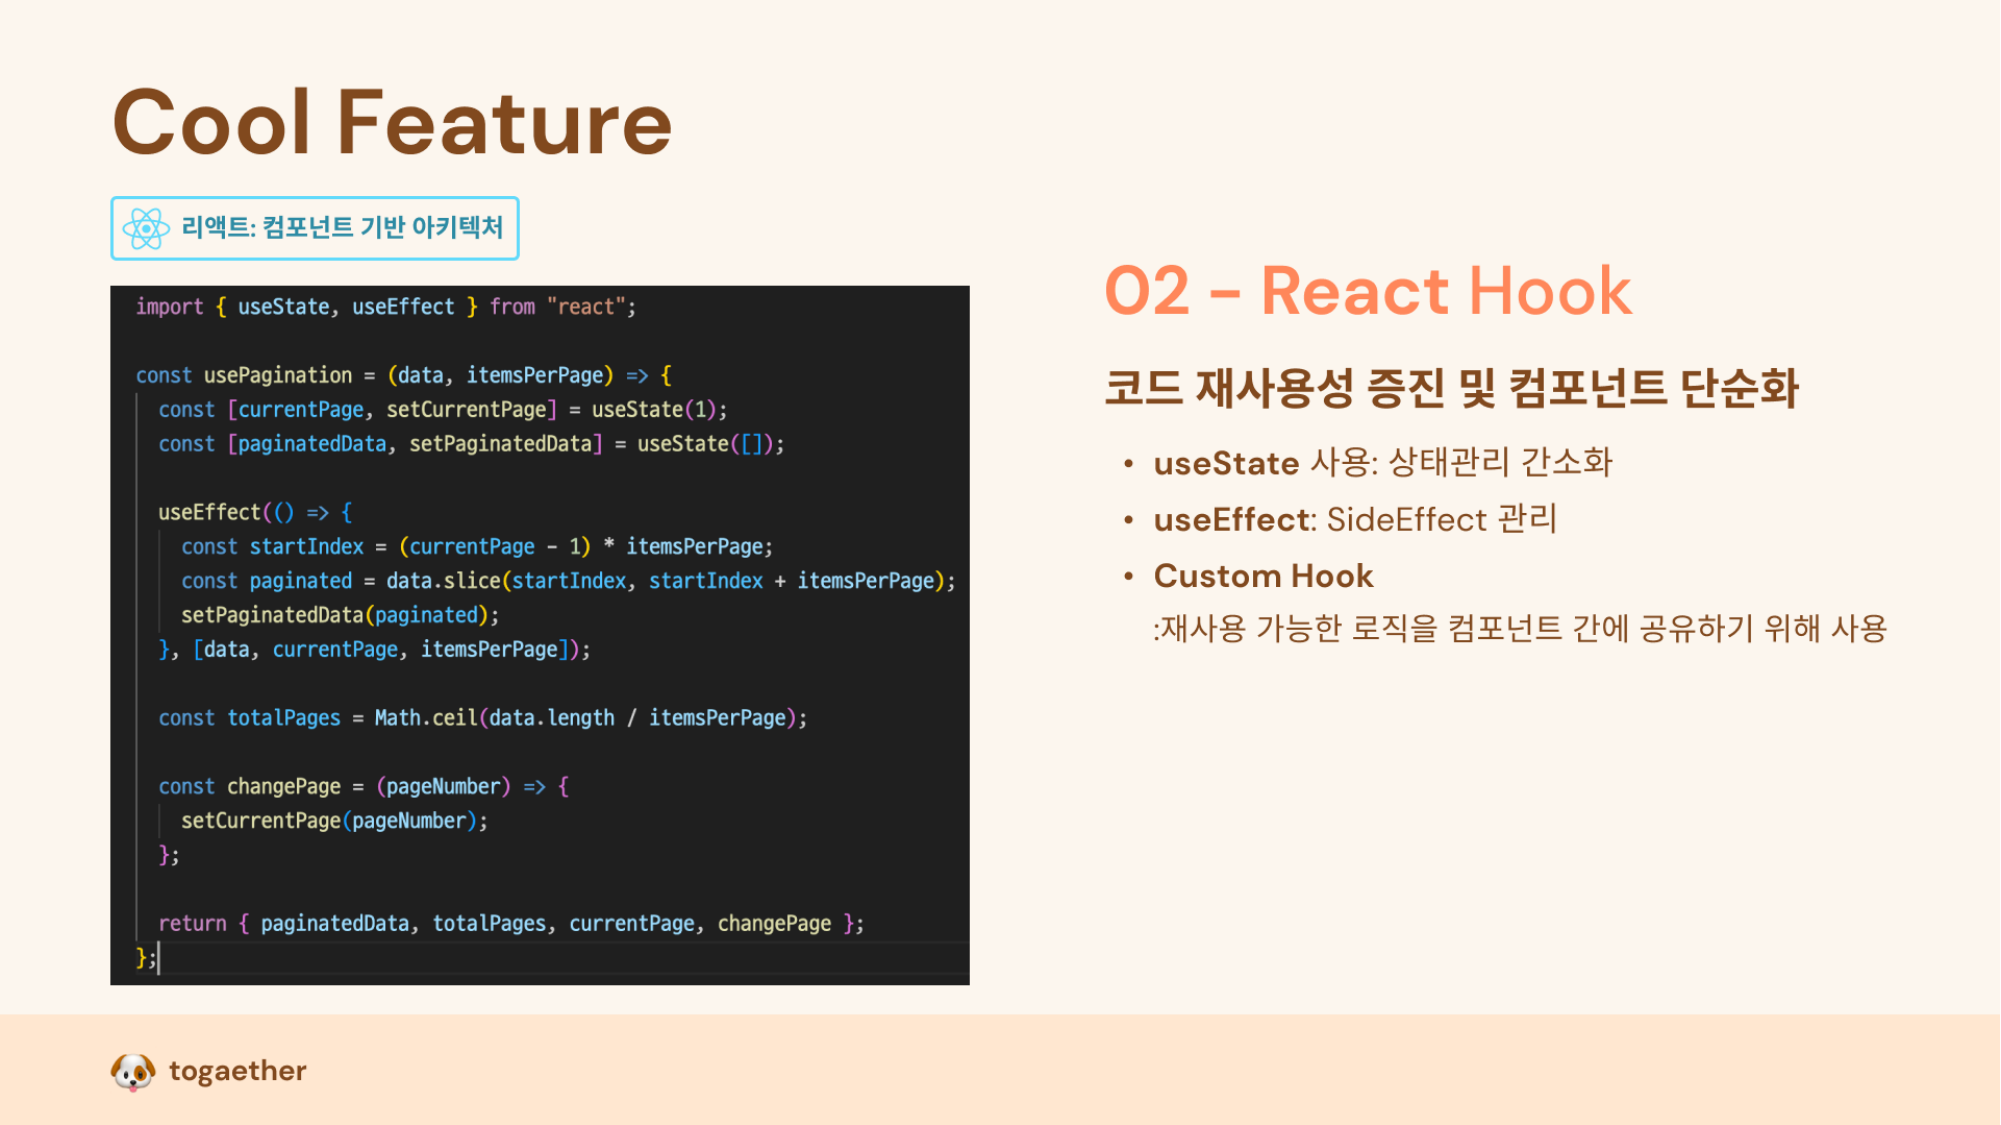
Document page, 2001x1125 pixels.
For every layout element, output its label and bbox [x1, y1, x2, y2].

list [0, 0, 2000, 1125]
